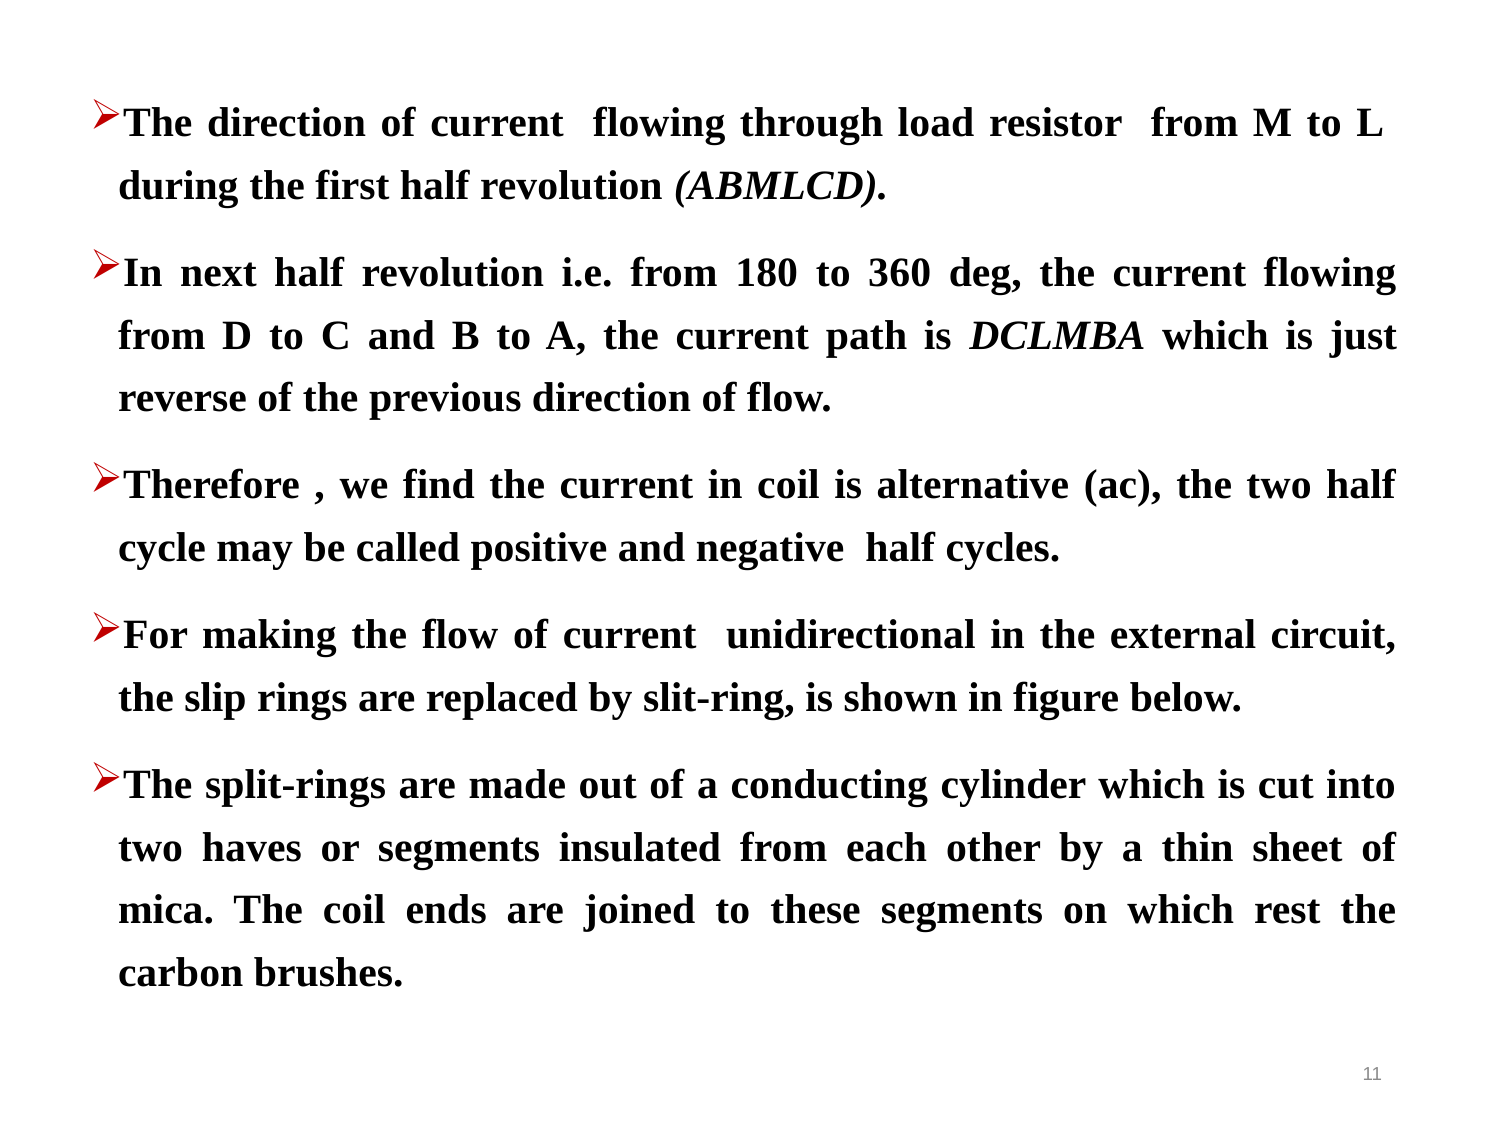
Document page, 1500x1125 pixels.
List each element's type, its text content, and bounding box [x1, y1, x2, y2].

list The direction of current flowing through load resistor from M to L during the first half revolution (ABMLCD). In next half revolution i.e. from 180 to 360 deg, the current flowing from D to C and B to A, the current path is DCLMBA which is just reverse of the previous direction of flow. Therefore , we find the current in coil is alternative (ac), the two half cycle may be called positive and negative half cycles. For making the flow of current unidirectional in the external circuit, the slip rings are replaced by slit-ring, is shown in figure below. The split-rings are made out of a conducting cylinder which is cut into two haves or segments insulated from each other by a thin sheet of mica. The coil ends are joined to these segments on which rest the carbon brushes. [75, 75, 1413, 900]
slide_number 11 [1059, 1042, 1397, 1103]
